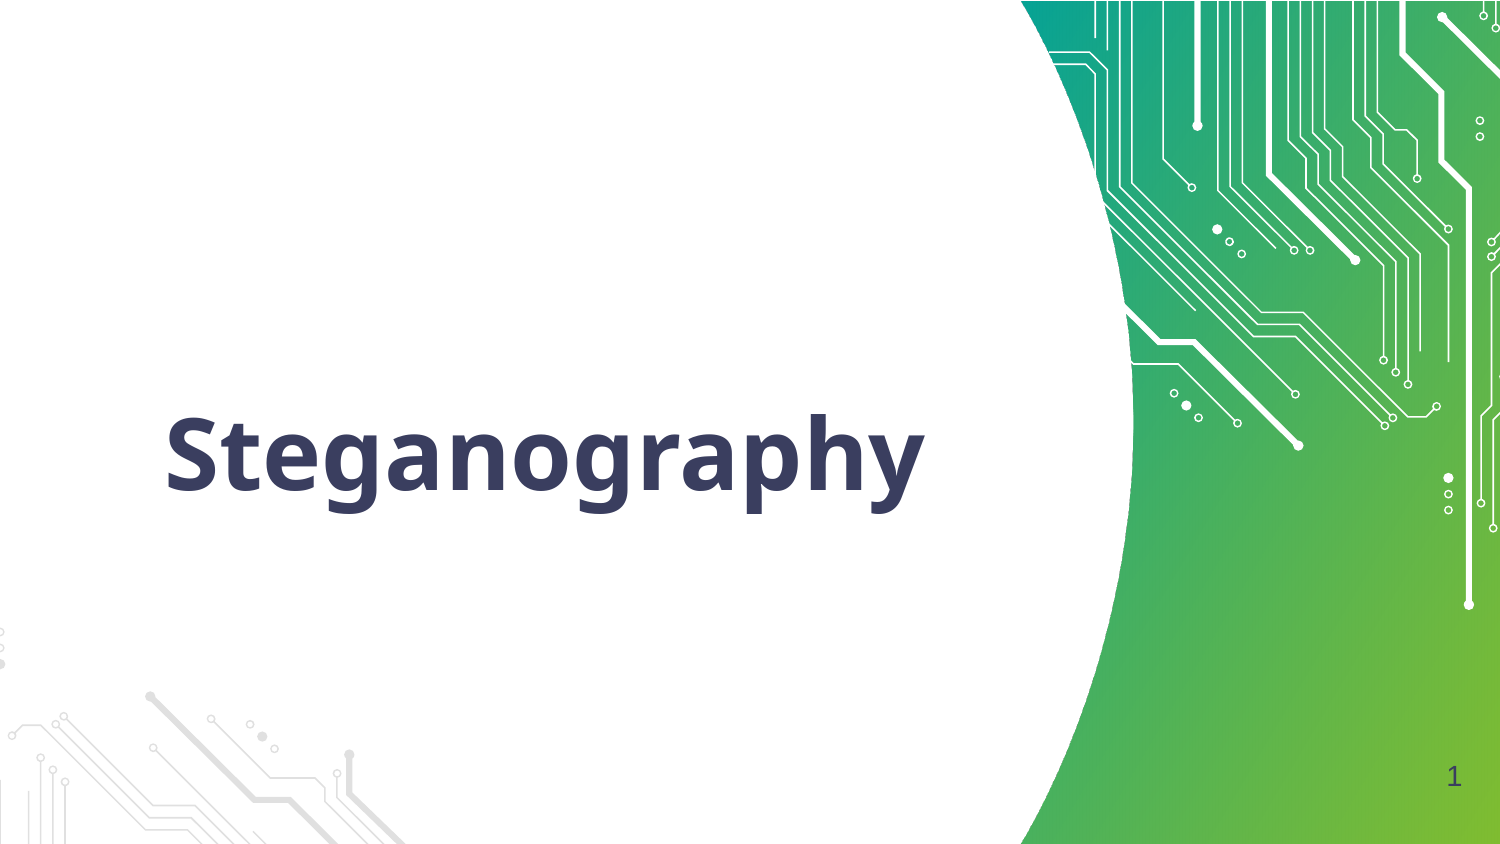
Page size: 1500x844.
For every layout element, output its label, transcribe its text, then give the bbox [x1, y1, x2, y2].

title Steganography [149, 233, 1003, 526]
picture [1009, 1, 1500, 844]
